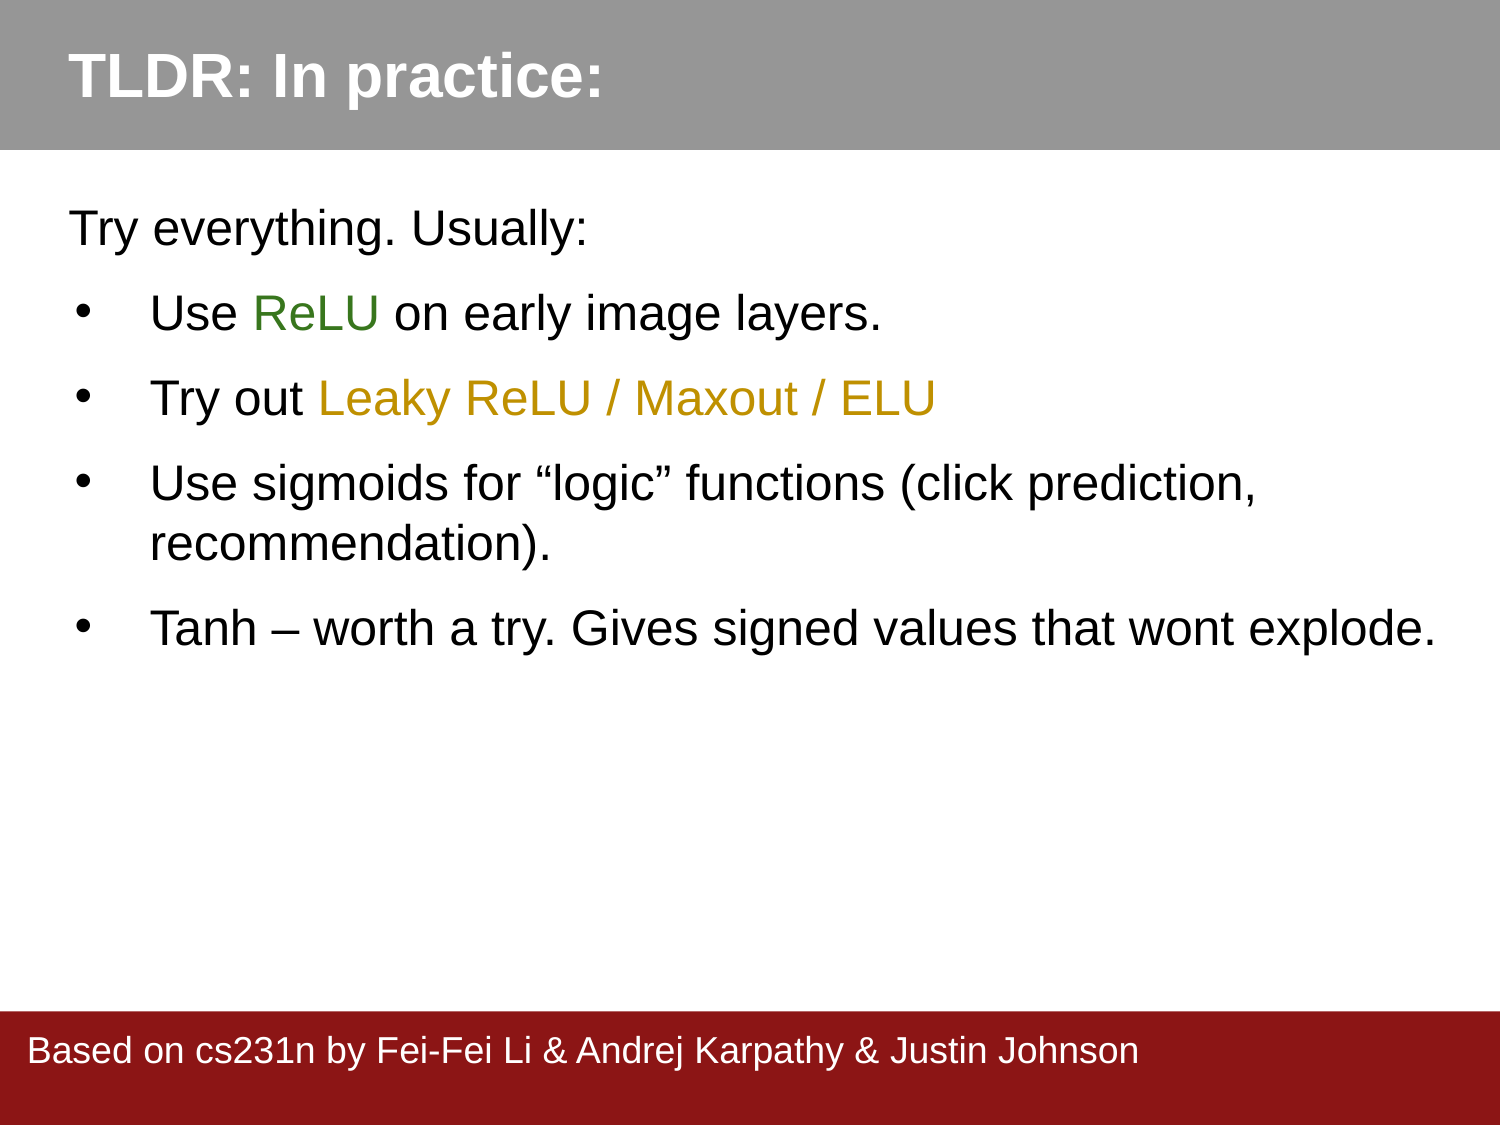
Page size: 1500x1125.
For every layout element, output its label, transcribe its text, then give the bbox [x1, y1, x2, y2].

text_box Try everything. Usually: Use ReLU on early image layers. Try out Leaky ReLU / Maxout / ELU Use sigmoids for “logic” functions (click prediction, recommendation). Tanh – worth a try. Gives signed values that wont explode. [53, 180, 1471, 947]
text_box TLDR: In practice: [53, 19, 1489, 181]
